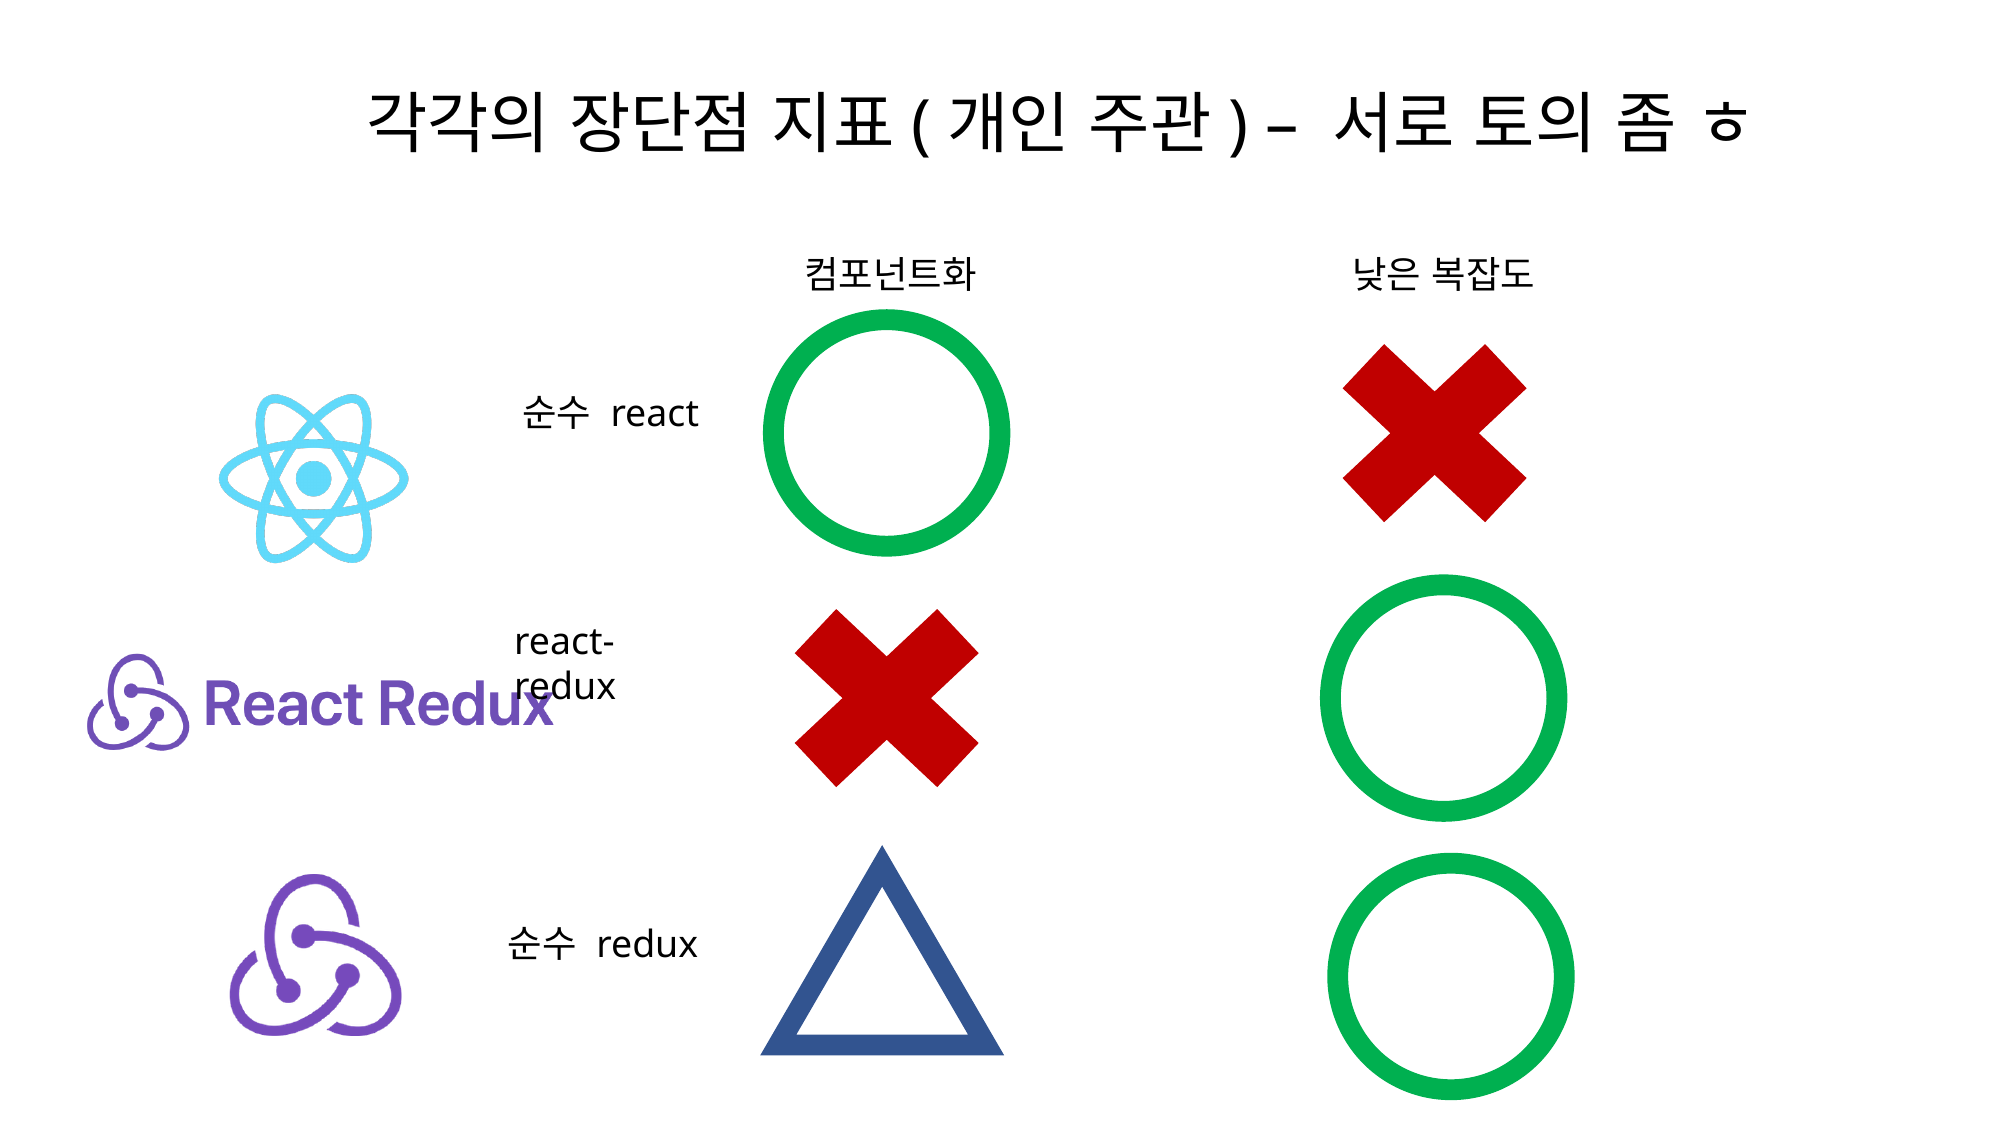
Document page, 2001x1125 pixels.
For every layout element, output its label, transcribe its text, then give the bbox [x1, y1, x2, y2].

text_box 각각의 장단점 지표(개인 주관) – 서로 토의 좀 ㅎ [275, 73, 1848, 168]
text_box 낮은 복잡도 [1242, 243, 1646, 304]
picture [151, 364, 476, 595]
text_box [1341, 342, 1529, 524]
text_box 순수 redux [492, 912, 720, 973]
text_box [1329, 583, 1558, 813]
text_box 순수 react [507, 381, 734, 441]
text_box [1336, 862, 1566, 1091]
text_box [776, 863, 988, 1047]
text_box [772, 318, 1001, 548]
text_box [793, 607, 981, 789]
picture [223, 865, 404, 1045]
text_box 컴포넌트화 [719, 243, 1062, 304]
text_box react-redux [499, 610, 726, 715]
picture [62, 640, 565, 774]
